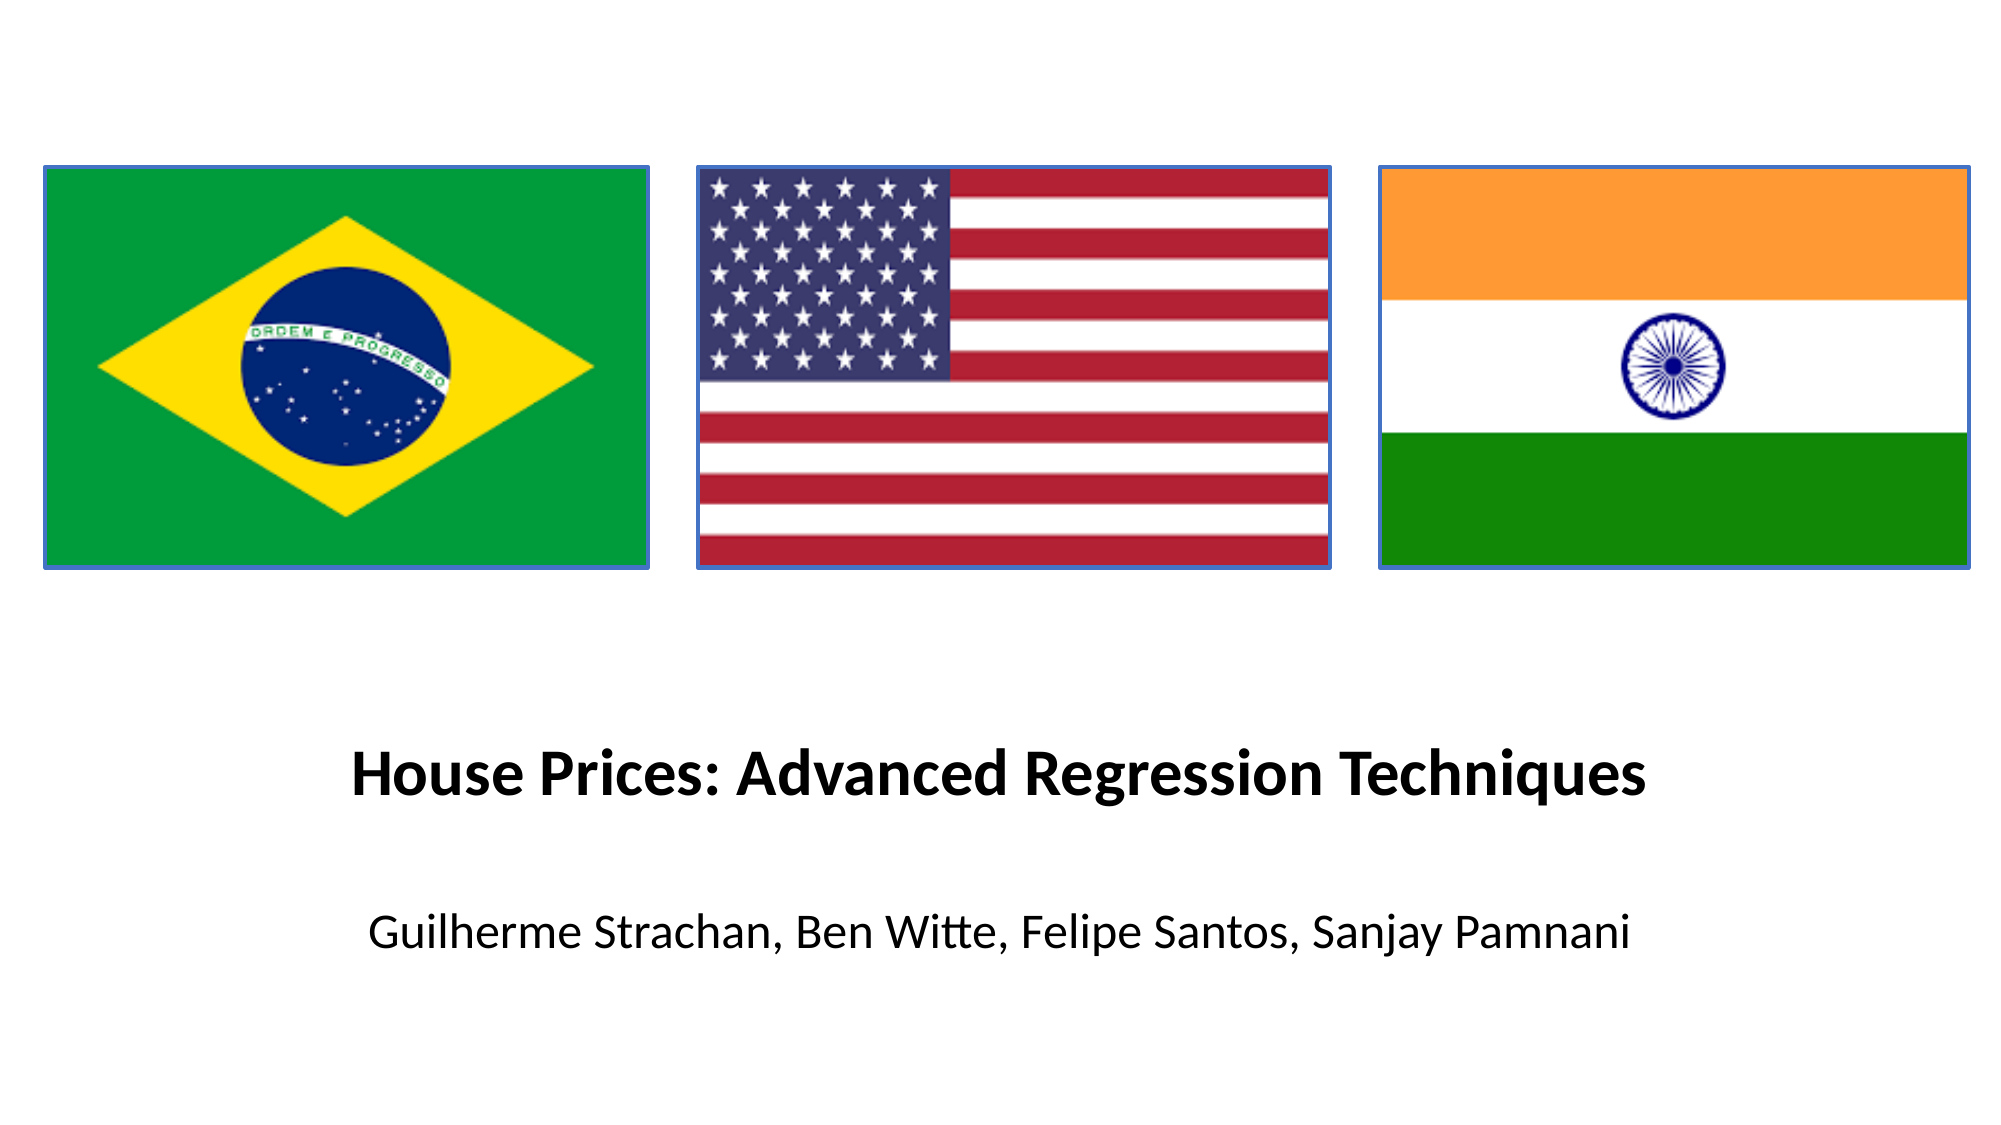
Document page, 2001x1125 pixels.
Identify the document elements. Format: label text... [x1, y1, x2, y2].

subtitle House Prices: Advanced Regression Techniques Guilherme Strachan, Ben Witte, Felipe Santos, Sanjay Pamnani [249, 730, 1750, 1002]
picture [699, 168, 1328, 566]
picture [1381, 168, 1967, 566]
picture [47, 168, 646, 566]
